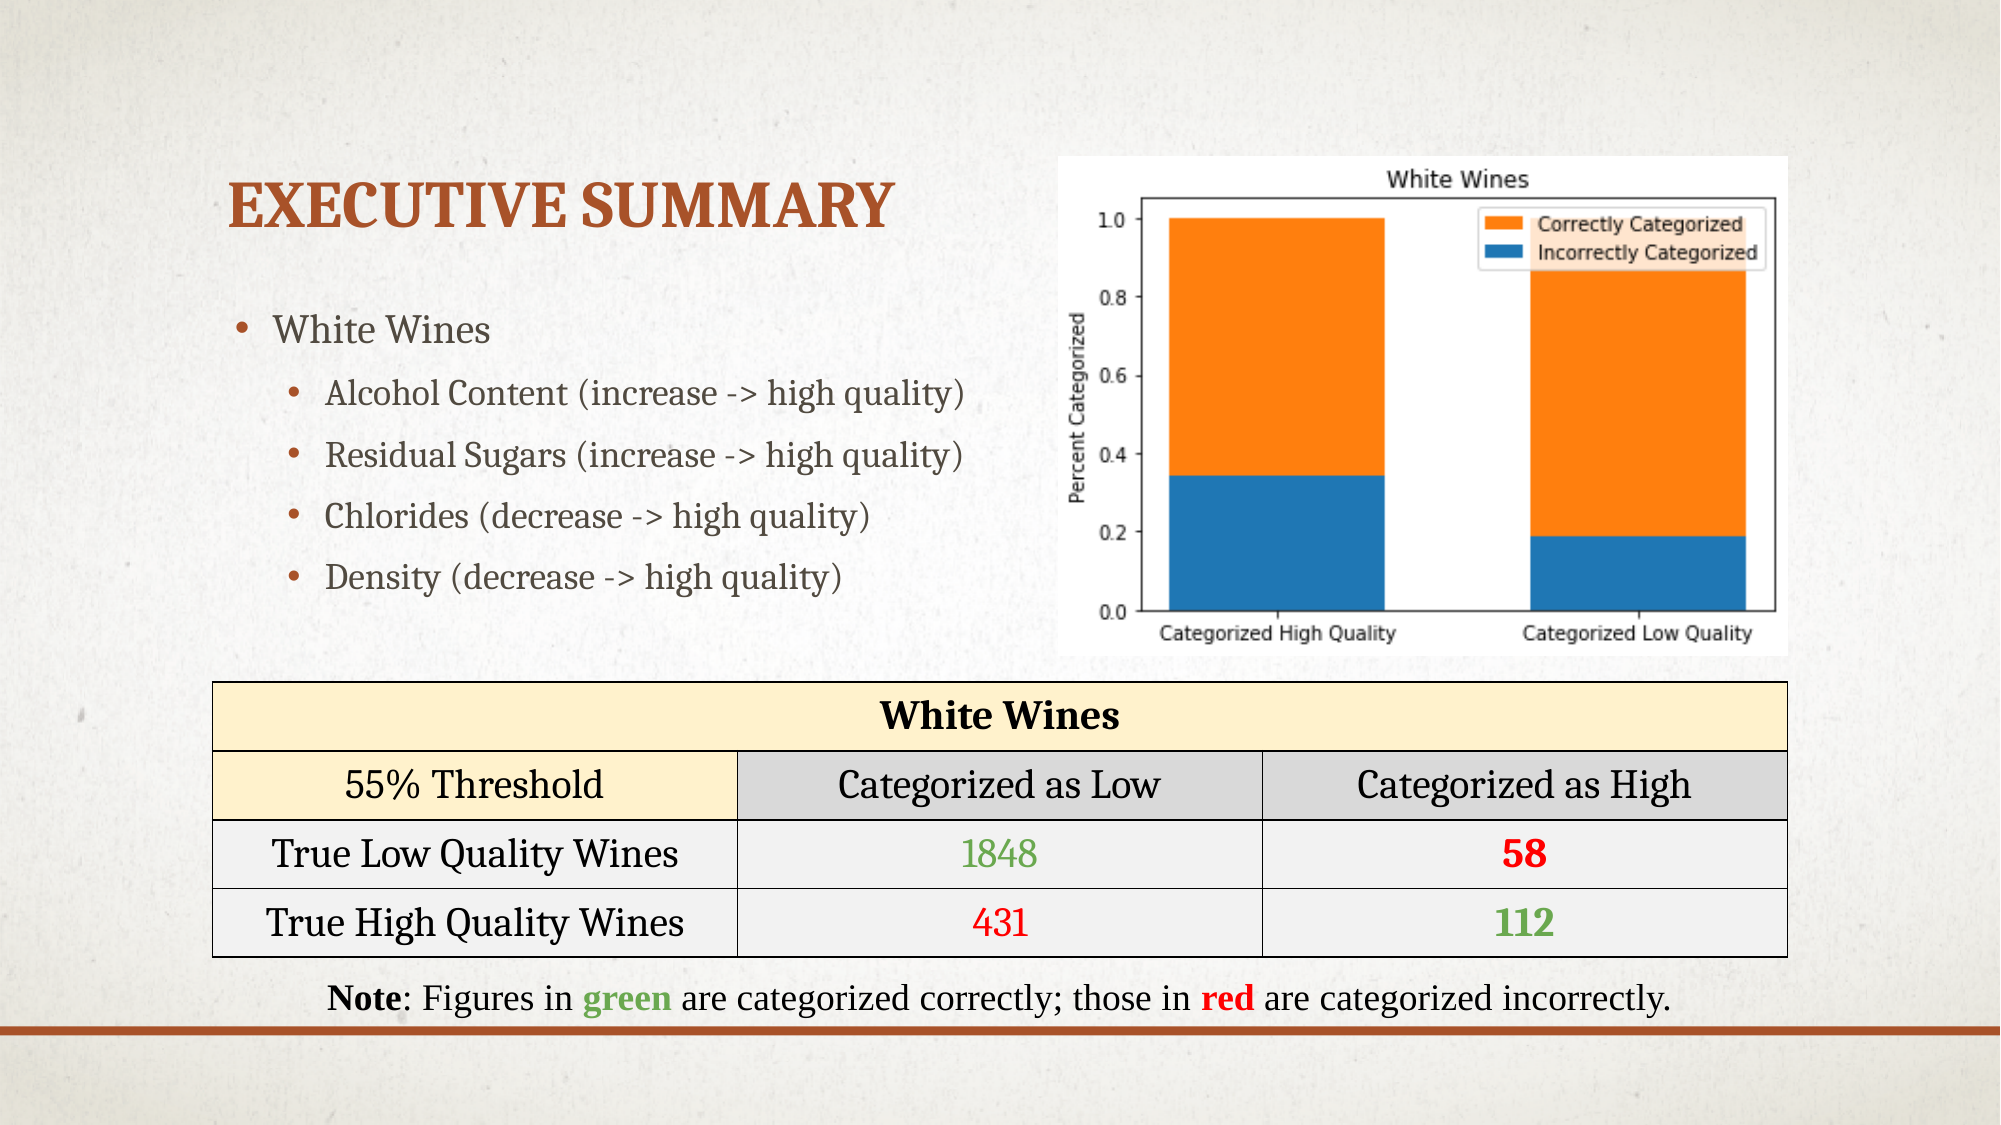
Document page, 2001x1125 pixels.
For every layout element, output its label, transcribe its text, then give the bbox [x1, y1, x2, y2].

title Executive Summary [212, 62, 1788, 250]
table_cell 431 [738, 889, 1262, 956]
table_cell Categorized as Low [738, 752, 1262, 819]
picture [0, 0, 2001, 1125]
table_cell Categorized as High [1263, 752, 1787, 819]
table_header White Wines [213, 683, 1787, 750]
table_cell 112 [1263, 889, 1787, 956]
list White Wines Alcohol Content (increase -> high quality) Residual Sugars (increase -> high quality) Chlorides (decrease -> high quality) Density (decrease -> high quality) [212, 958, 1788, 965]
text_box Note: Figures in green are categorized correctly; those in red are categorized incorrectly. [212, 965, 1788, 1025]
table_cell True Low Quality Wines [213, 821, 737, 888]
list White Wines Alcohol Content (increase -> high quality) Residual Sugars (increase -> high quality) Chlorides (decrease -> high quality) Density (decrease -> high quality) [212, 299, 1788, 681]
table_cell True High Quality Wines [213, 889, 737, 956]
table_cell 55% Threshold [213, 752, 737, 819]
table_cell 1848 [738, 821, 1262, 888]
table_cell 58 [1263, 821, 1787, 888]
